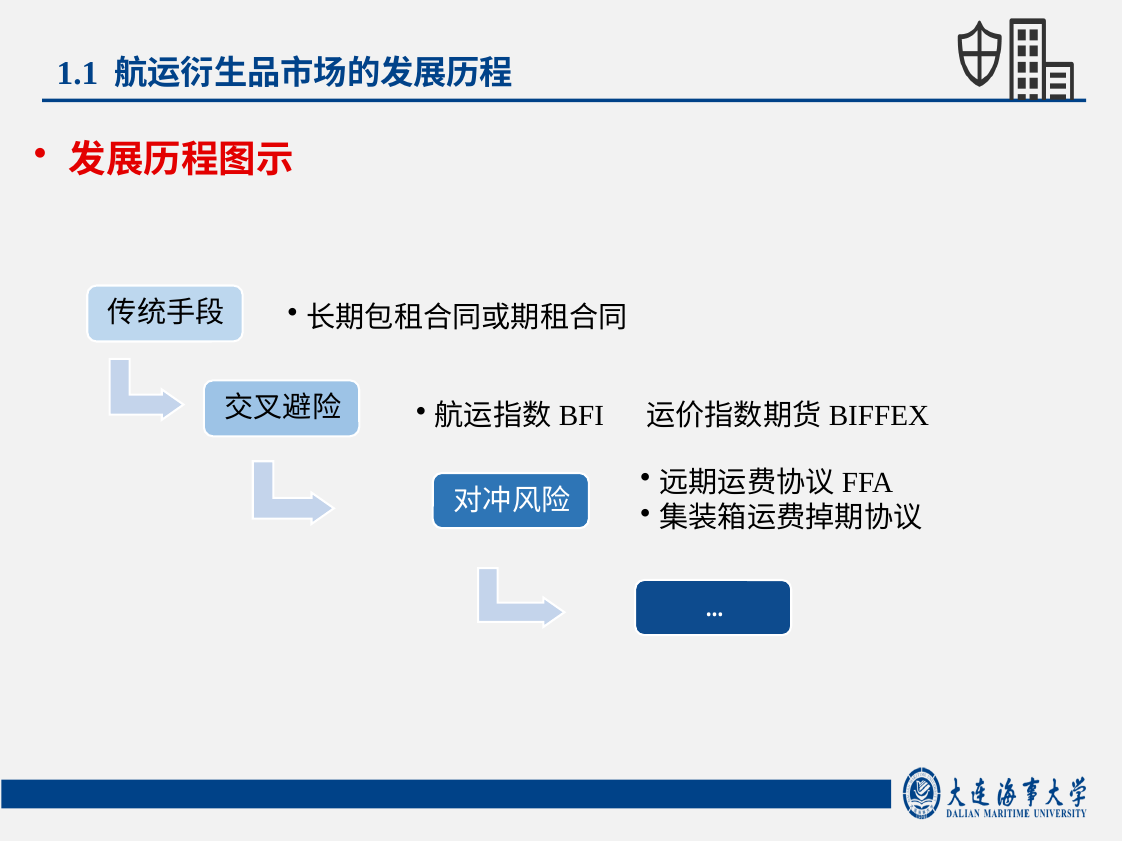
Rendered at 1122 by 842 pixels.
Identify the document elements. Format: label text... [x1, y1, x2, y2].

picture [957, 18, 1074, 100]
text_box 发展历程图示 [22, 116, 1080, 186]
picture [902, 767, 1087, 820]
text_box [42, 208, 1081, 693]
text_box 1.1 航运衍生品市场的发展历程 [45, 46, 525, 98]
